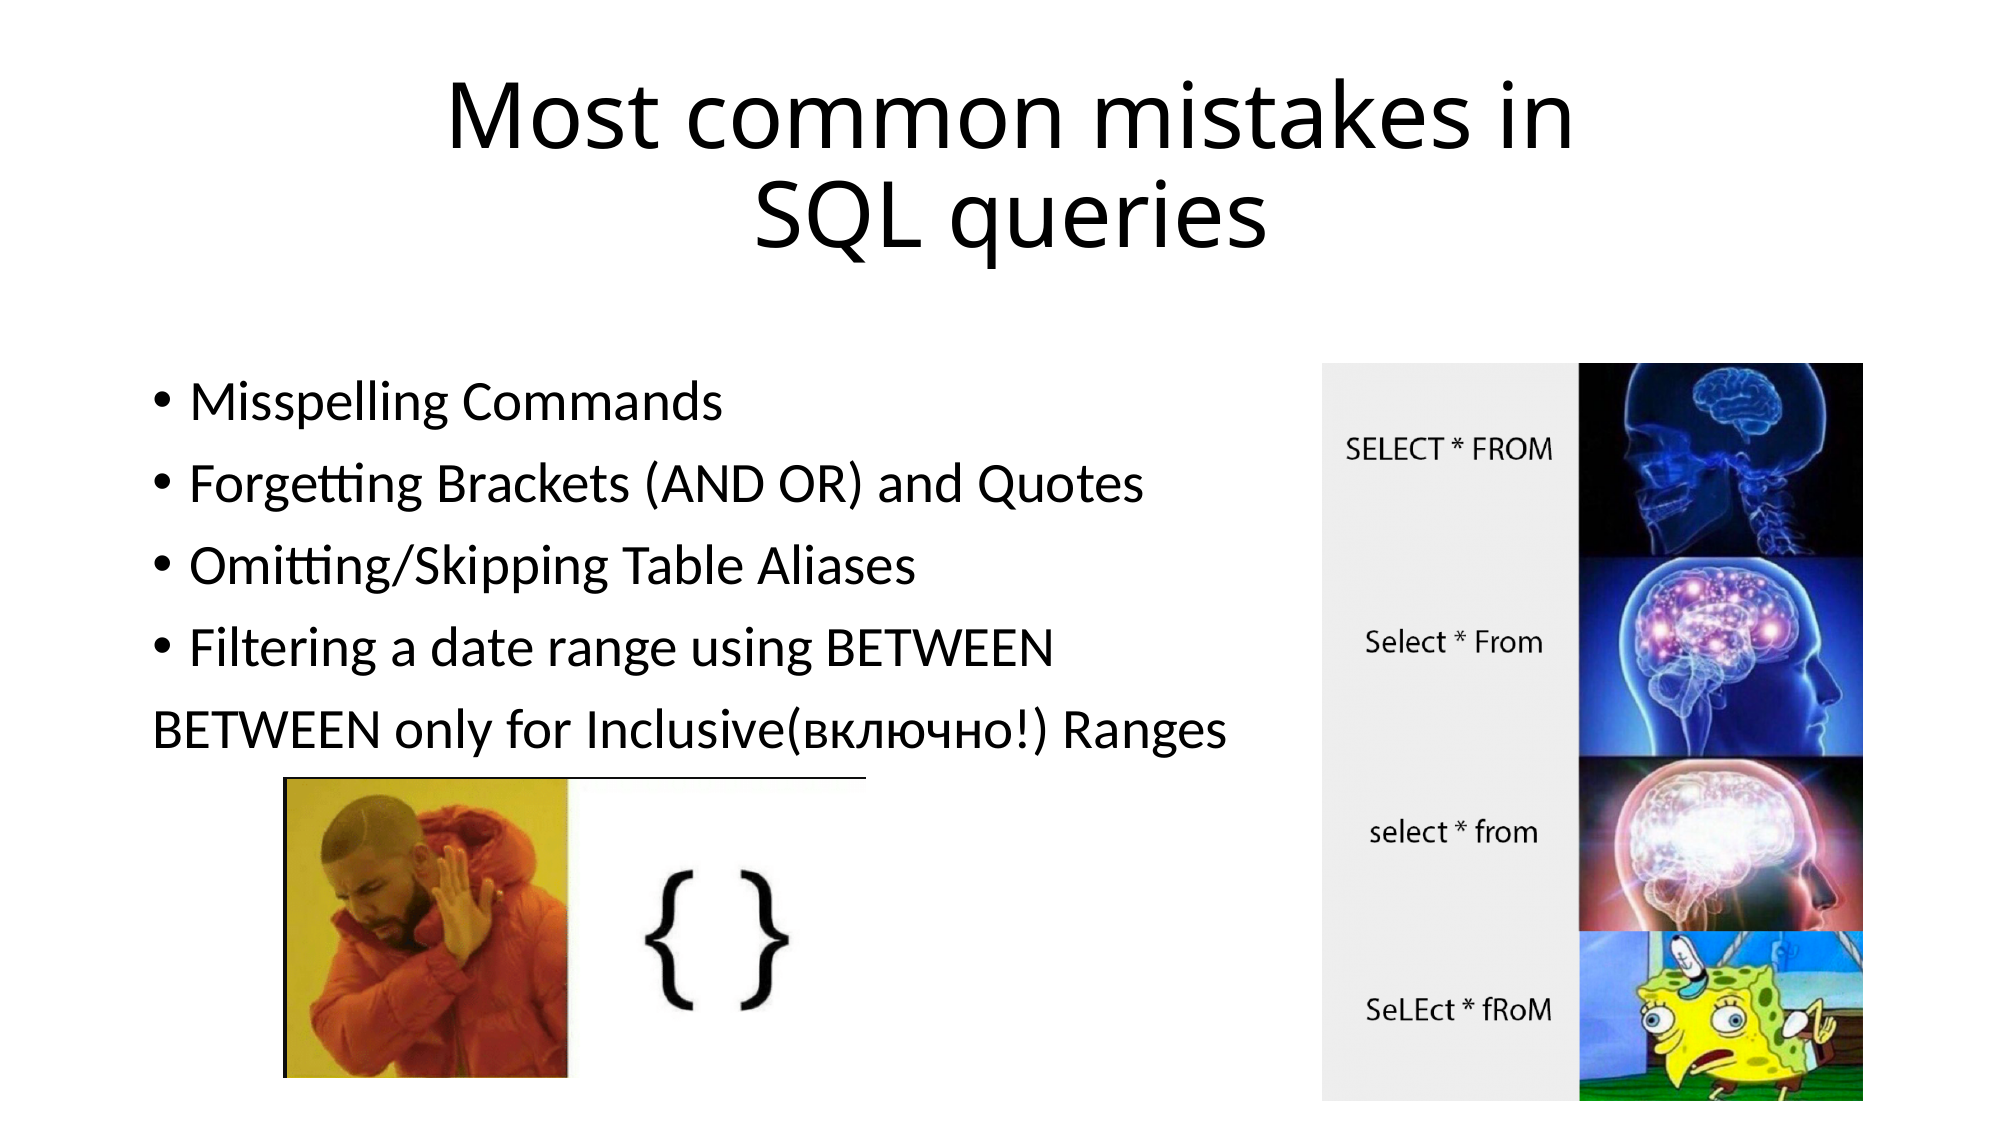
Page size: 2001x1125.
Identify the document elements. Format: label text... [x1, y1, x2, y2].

title Most common mistakes in SQL queries [137, 59, 1863, 278]
list Misspelling Commands Forgetting Brackets (AND OR) and Quotes Omitting/Skipping Table Aliases Filtering a date range using BETWEEN BETWEEN only for Inclusive(включно!) Ranges [137, 363, 1322, 1078]
picture [1322, 363, 1863, 1101]
picture [283, 777, 866, 1078]
